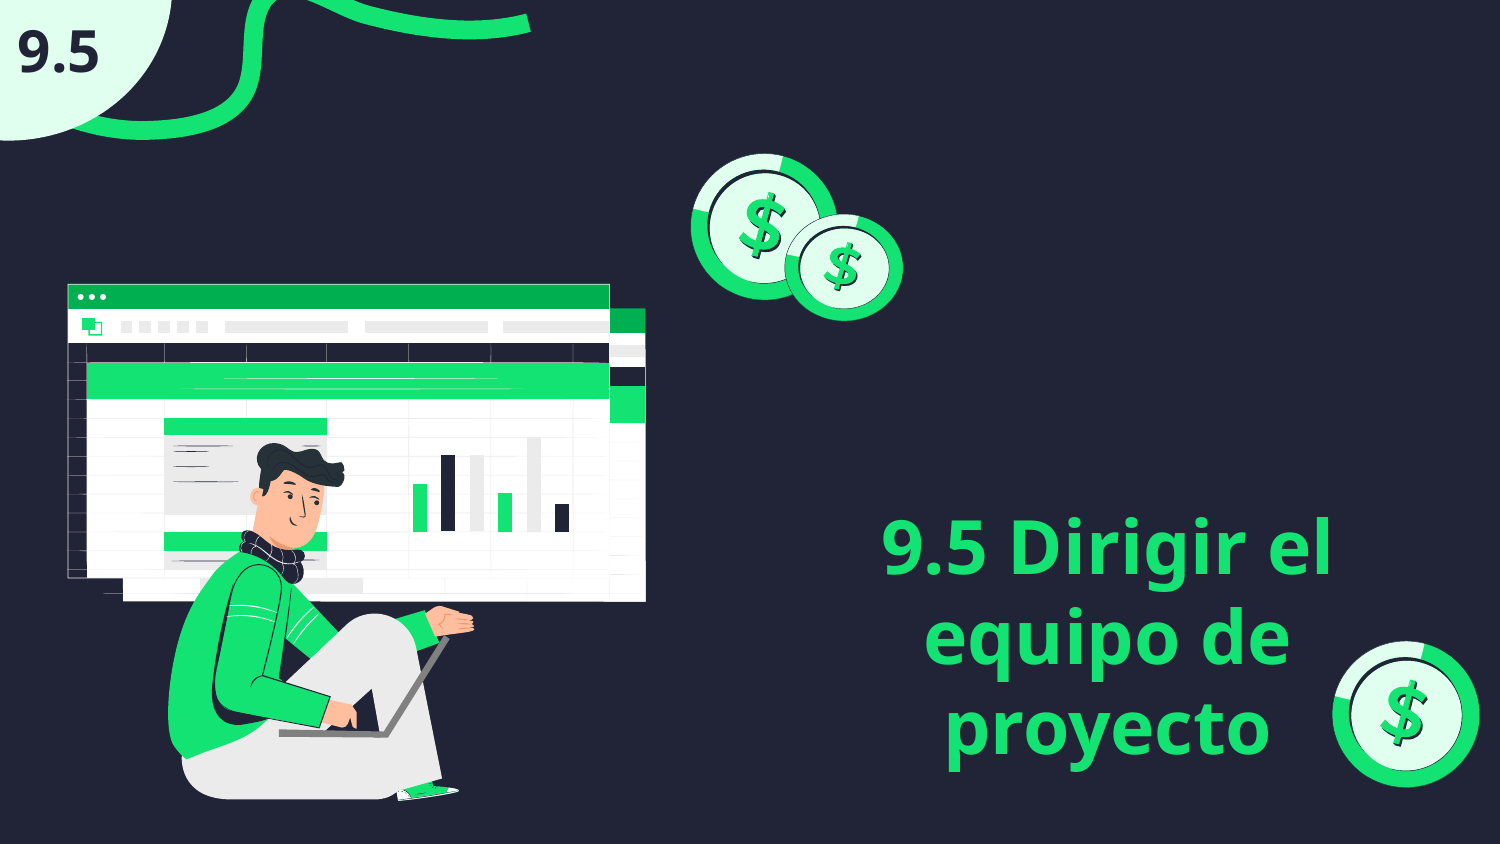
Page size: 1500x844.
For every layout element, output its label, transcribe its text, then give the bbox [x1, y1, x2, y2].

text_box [689, 153, 839, 301]
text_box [1330, 640, 1481, 788]
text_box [783, 213, 904, 322]
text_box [163, 442, 475, 802]
text_box [87, 0, 529, 131]
text_box 9.5 [0, 13, 119, 86]
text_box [66, 283, 647, 603]
text_box 9.5 Dirigir el equipo de proyecto [782, 497, 1433, 785]
text_box [0, 0, 172, 141]
